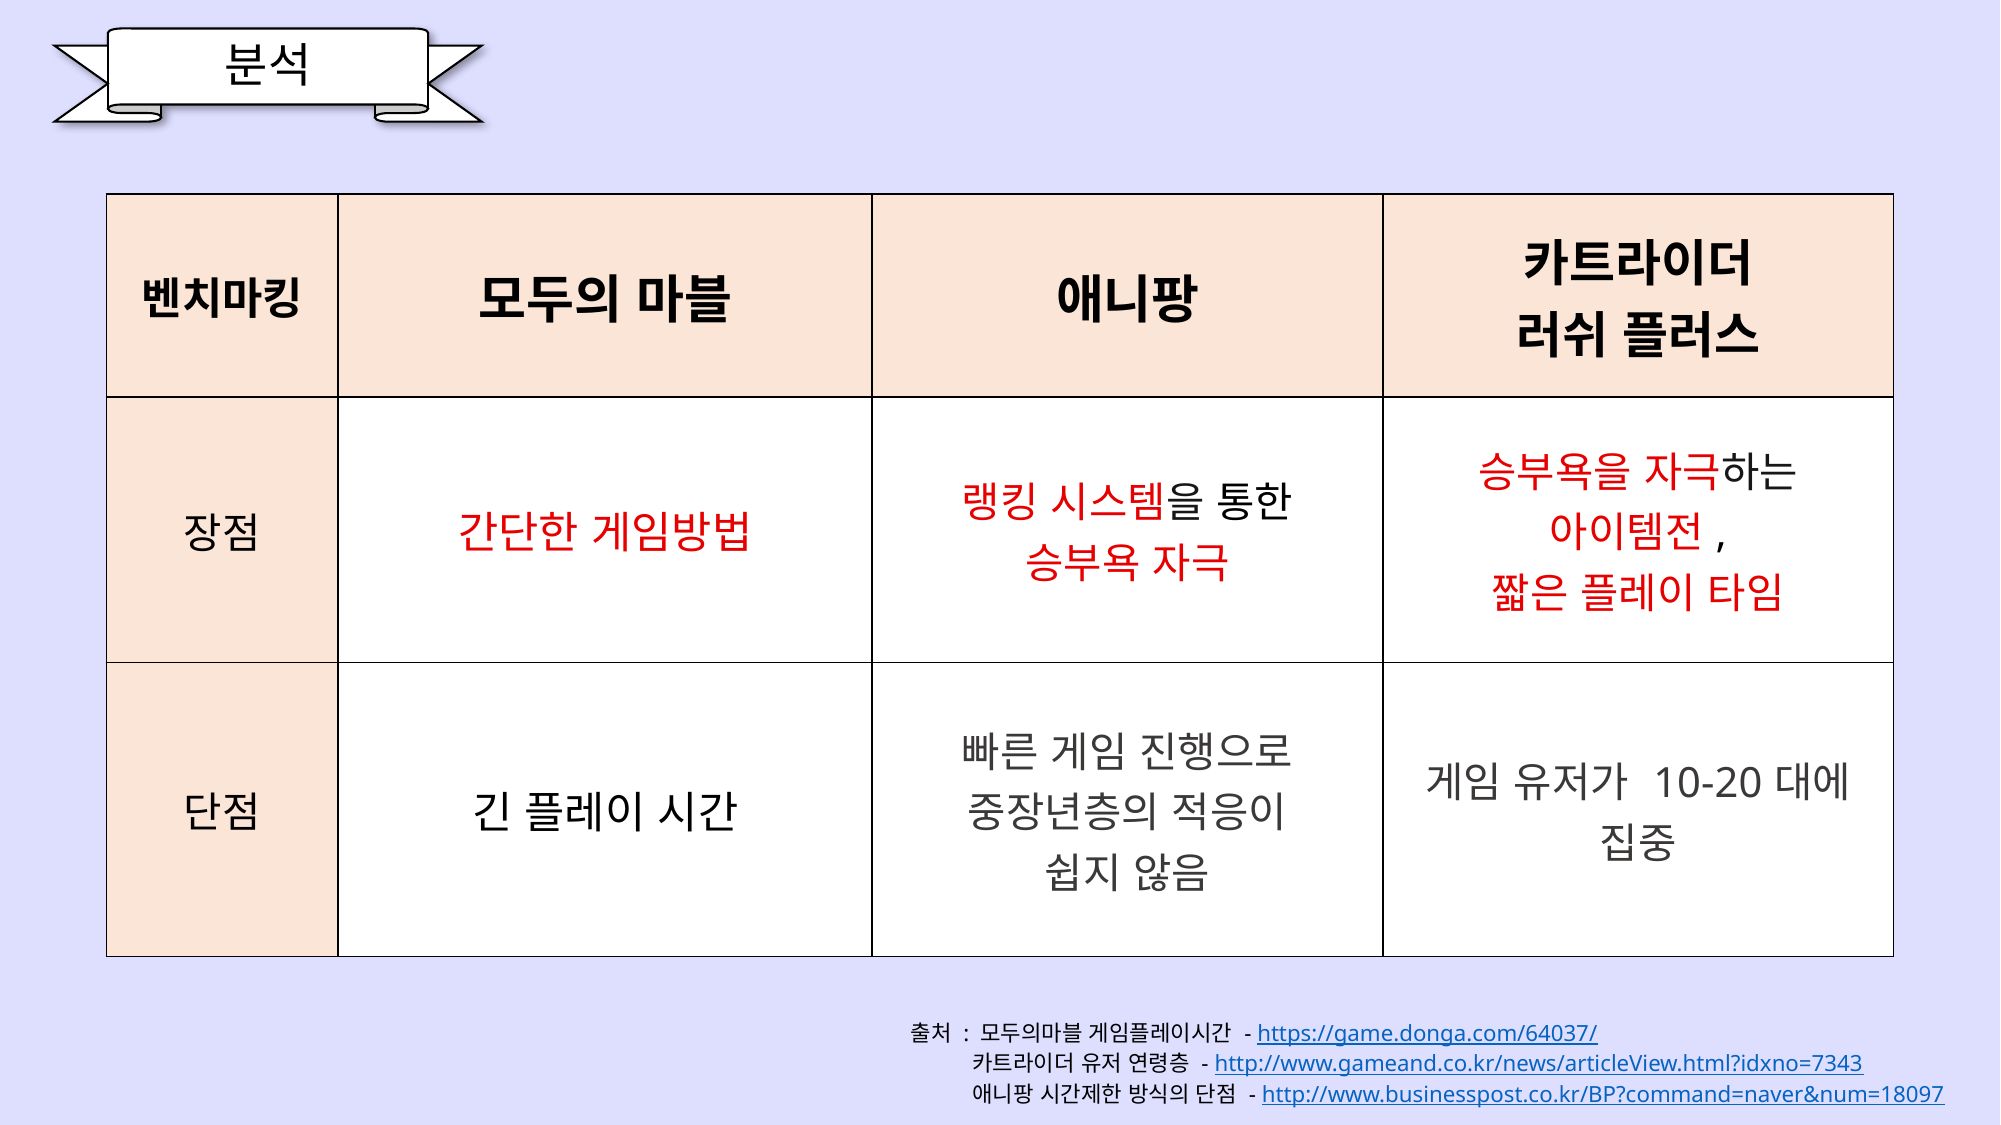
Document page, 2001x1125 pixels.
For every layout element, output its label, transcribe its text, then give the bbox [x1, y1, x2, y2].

table_cell 장점 [107, 398, 337, 662]
table_cell 랭킹 시스템을 통한 승부욕 자극 [873, 398, 1382, 662]
table_cell 빠른 게임 진행으로 중장년층의 적응이 쉽지 않음 [873, 663, 1382, 956]
table_header 카트라이더 러쉬 플러스 [1384, 195, 1893, 396]
table_header 모두의 마블 [339, 195, 871, 396]
text_box [51, 27, 485, 123]
table_cell 게임 유저가 10-20대에 집중 [1384, 663, 1893, 956]
text_box 분석 [152, 25, 384, 102]
table_cell 간단한 게임방법 [339, 398, 871, 662]
table_header 벤치마킹 [107, 195, 337, 396]
table_cell 긴 플레이 시간 [339, 663, 871, 956]
text_box 출처 : 모두의마블 게임플레이시간 - https://game.donga.com/64037/ 카트라이더 유저 연령층 - http://www.gameand.co.kr/news/articleView.html?idxno=7343 애니팡 시간제한 방식의 단점 - http://www.businesspost.co.kr/BP?command=naver&num=18097 [910, 1019, 2000, 1118]
table_header 애니팡 [873, 195, 1382, 396]
table_cell 단점 [107, 663, 337, 956]
table_cell 승부욕을 자극하는 아이템전, 짧은 플레이 타임 [1384, 398, 1893, 662]
